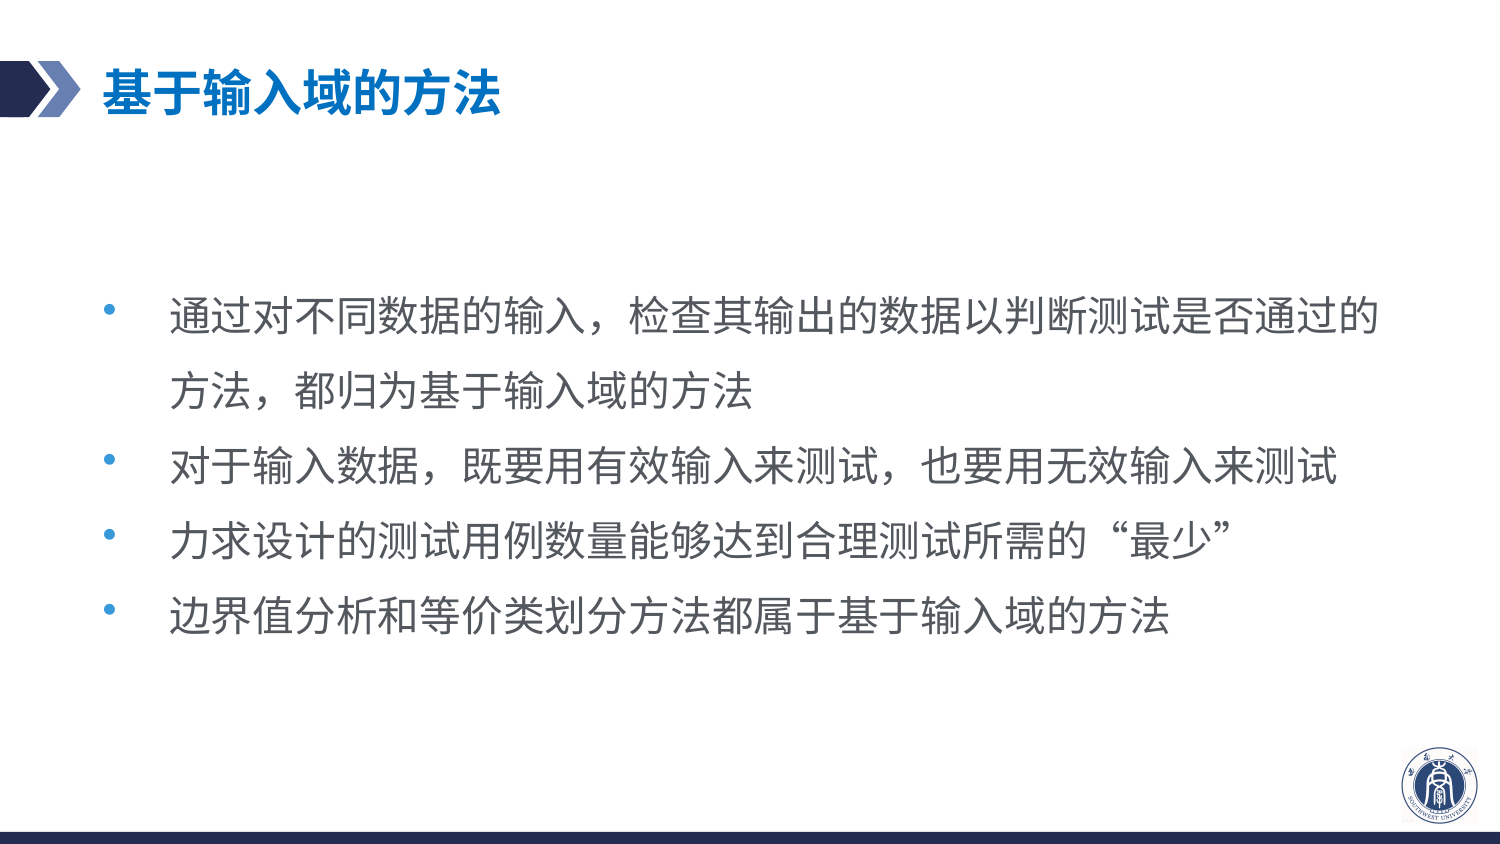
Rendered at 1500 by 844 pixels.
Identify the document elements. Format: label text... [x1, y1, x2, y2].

picture [1401, 747, 1478, 824]
title 基于输入域的方法 [87, 51, 1426, 138]
text_box 通过对不同数据的输入，检查其输出的数据以判断测试是否通过的方法，都归为基于输入域的方法 对于输入数据，既要用有效输入来测试，也要用无效输入来测试 力求设计的测试用例数量能够达到合理测试所需的“最少” 边界值分析和等价类划分方法都属于基于输入域的方法 [94, 256, 1408, 649]
